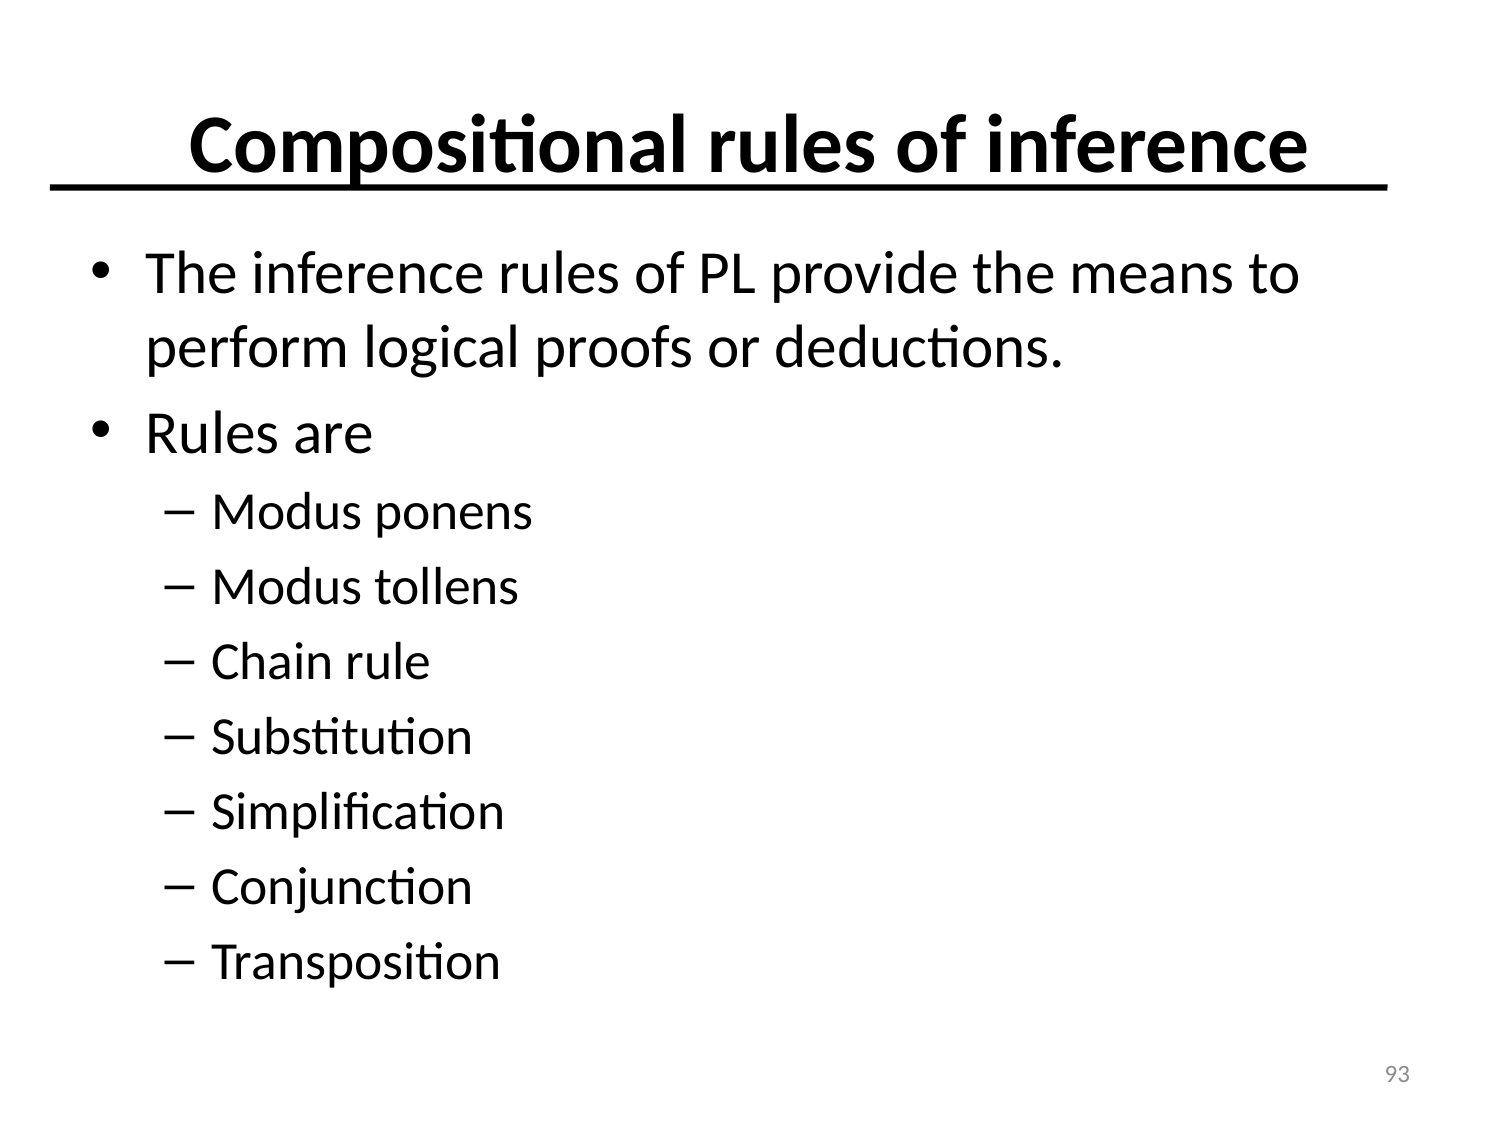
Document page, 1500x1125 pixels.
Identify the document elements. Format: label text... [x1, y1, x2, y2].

list The inference rules of PL provide the means to perform logical proofs or deductions. Rules are Modus ponens Modus tollens Chain rule Substitution Simplification Conjunction Transposition [75, 224, 1425, 1005]
slide_number 93 [1074, 1042, 1425, 1103]
title Compositional rules of inference [75, 45, 1425, 224]
